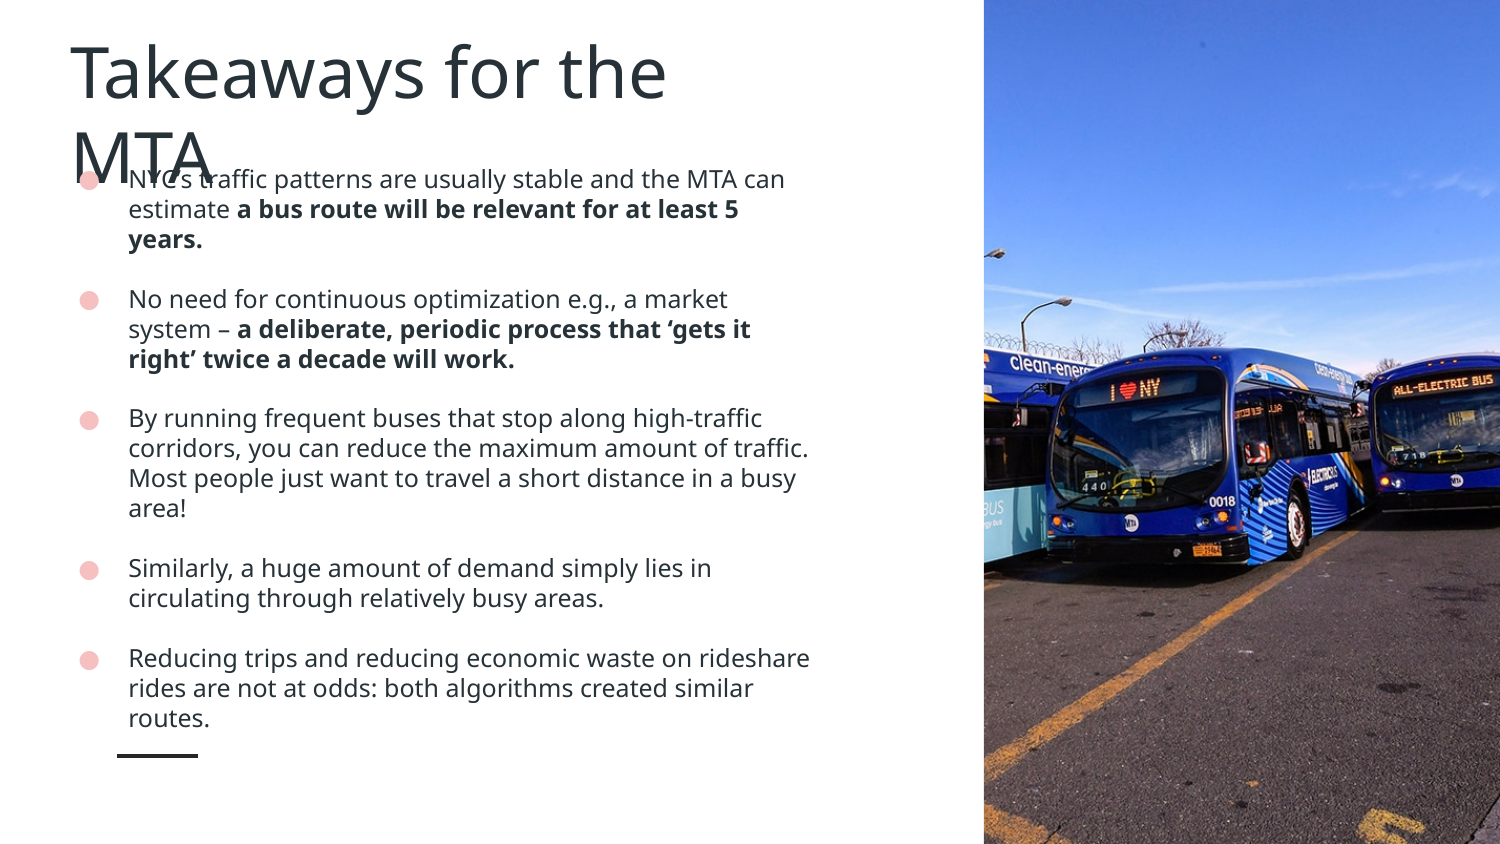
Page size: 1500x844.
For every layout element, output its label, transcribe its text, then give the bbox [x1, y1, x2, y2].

title Takeaways for the MTA [55, 12, 844, 128]
picture [983, 0, 1500, 844]
list NYC’s traffic patterns are usually stable and the MTA can estimate a bus route will be relevant for at least 5 years. No need for continuous optimization e.g., a market system – a deliberate, periodic process that ‘gets it right’ twice a decade will work. By running frequent buses that stop along high-traffic corridors, you can reduce the maximum amount of traffic. Most people just want to travel a short distance in a busy area! Similarly, a huge amount of demand simply lies in circulating through relatively busy areas. Reducing trips and reducing economic waste on rideshare rides are not at odds: both algorithms created similar routes. [38, 148, 827, 491]
